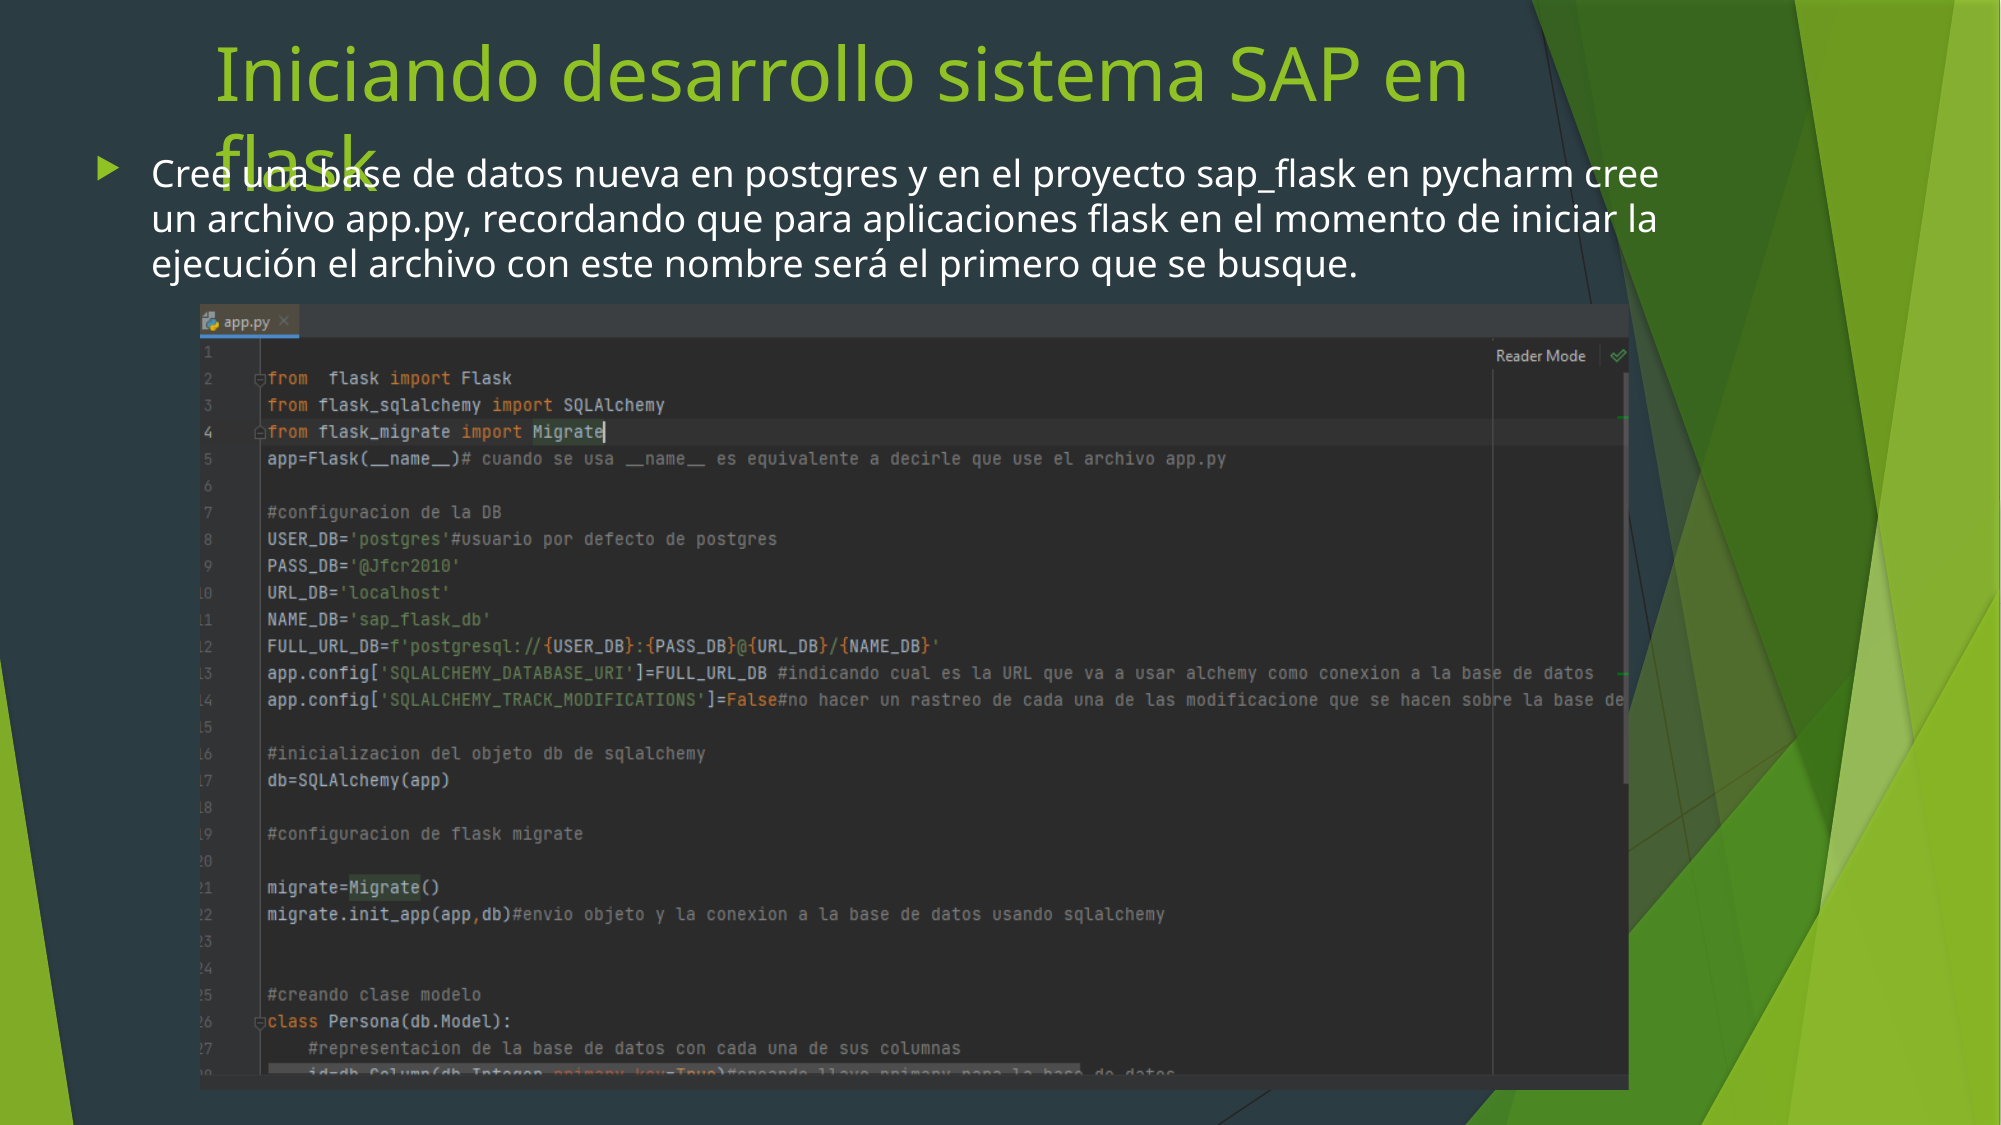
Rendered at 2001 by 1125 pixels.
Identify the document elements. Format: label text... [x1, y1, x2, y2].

title Iniciando desarrollo sistema SAP en flask [200, 18, 1601, 142]
list Cree una base de datos nueva en postgres y en el proyecto sap_flask en pycharm cree un archivo app.py, recordando que para aplicaciones flask en el momento de iniciar la ejecución el archivo con este nombre será el primero que se busque. [79, 142, 1721, 698]
picture [199, 304, 1630, 1091]
